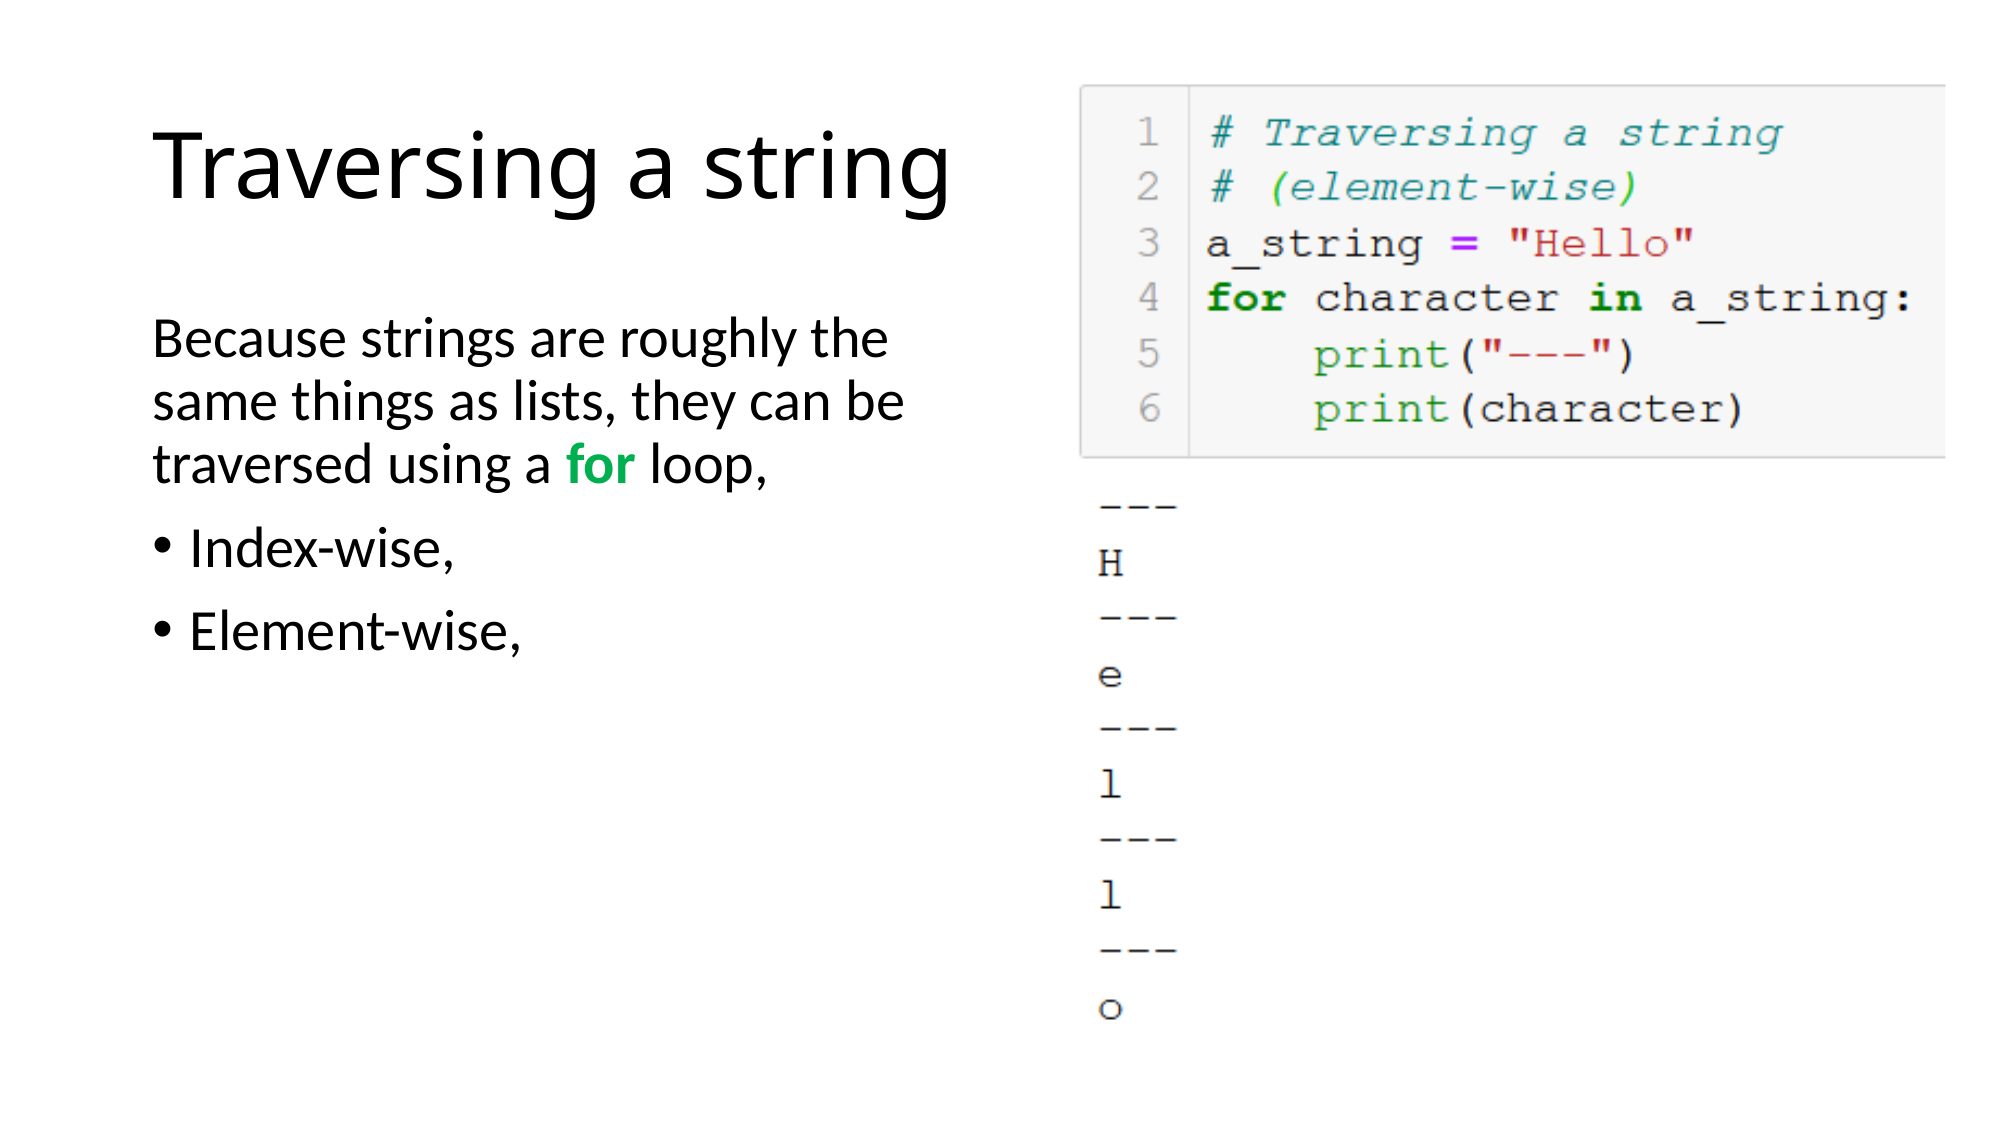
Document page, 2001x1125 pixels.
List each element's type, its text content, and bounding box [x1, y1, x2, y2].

title Traversing a string [137, 59, 1063, 278]
list Because strings are roughly the same things as lists, they can be traversed using a for loop, Index-wise, Element-wise, [137, 299, 988, 1014]
picture [1063, 59, 1946, 1051]
